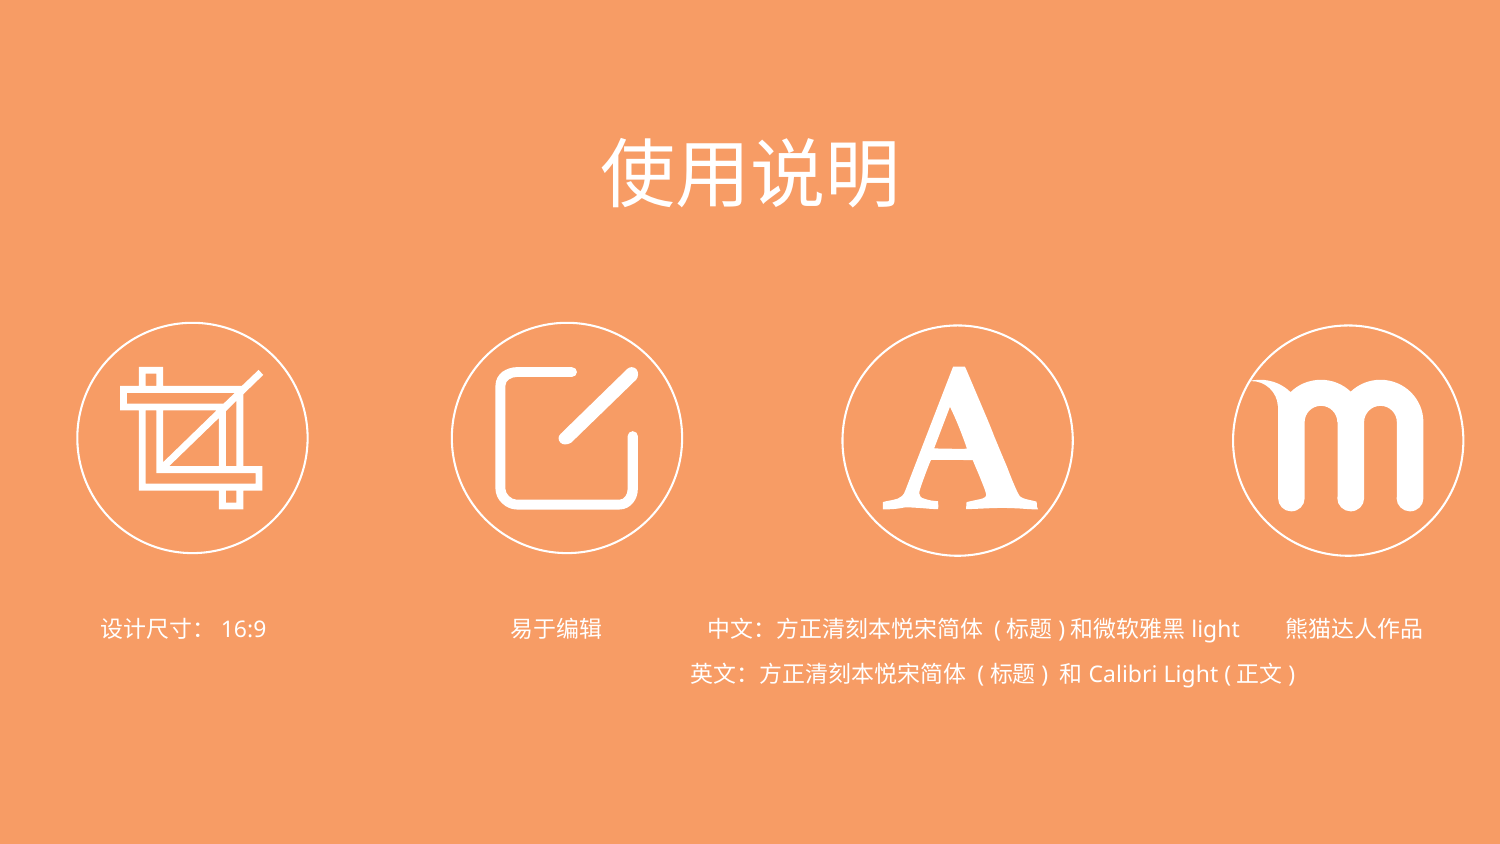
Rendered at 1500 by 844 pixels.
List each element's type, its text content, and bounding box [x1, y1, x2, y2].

text_box [842, 325, 1073, 556]
text_box 中文：方正清刻本悦宋简体 (标题)和微软雅黑light [692, 607, 1255, 650]
text_box [558, 367, 639, 445]
text_box [451, 322, 683, 554]
text_box [120, 366, 264, 510]
text_box 熊猫达人作品 [1270, 607, 1439, 650]
text_box 英文：方正清刻本悦宋简体 (标题) 和Calibri Light (正文) [675, 652, 1311, 695]
text_box [495, 367, 638, 510]
text_box [77, 322, 308, 554]
text_box 设计尺寸：16:9 [85, 607, 282, 650]
text_box [1249, 379, 1424, 512]
text_box 易于编辑 [495, 607, 618, 650]
text_box [1233, 325, 1464, 556]
text_box 使用说明 [585, 118, 915, 224]
text_box [882, 366, 1039, 510]
